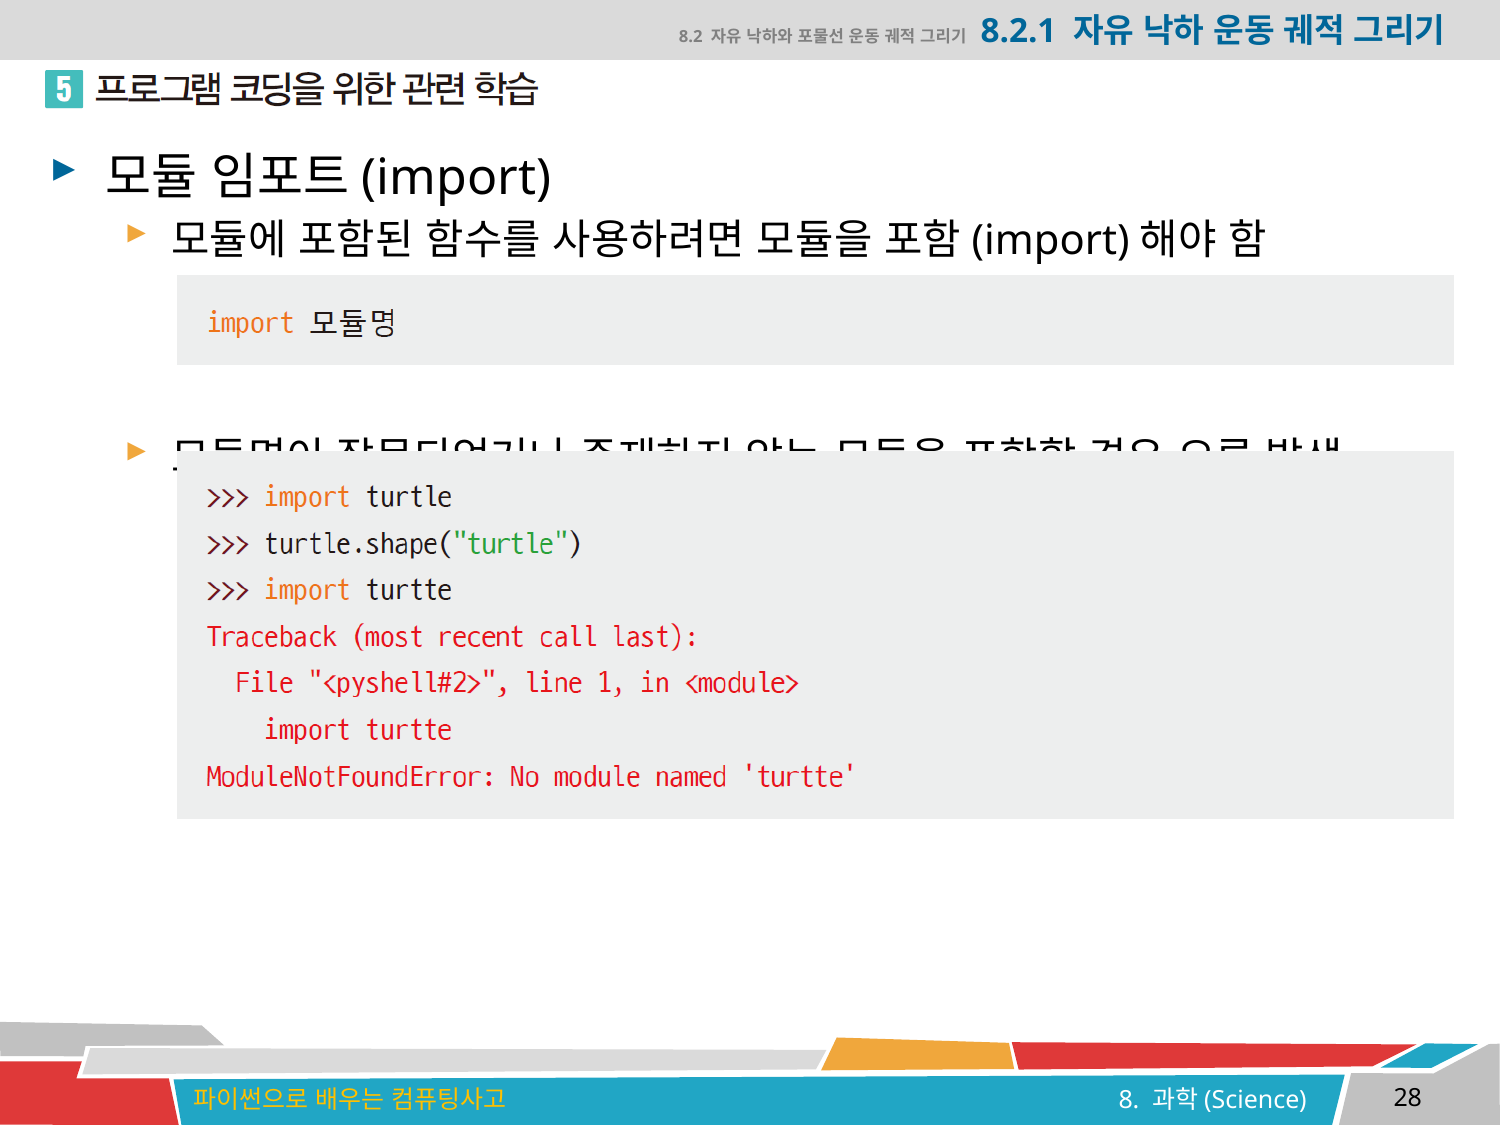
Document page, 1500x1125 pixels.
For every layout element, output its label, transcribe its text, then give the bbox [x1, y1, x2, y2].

picture [38, 62, 1375, 116]
list 모듈 임포트(import) 모듈에 포함된 함수를 사용하려면 모듈을 포함(import)해야 함 모듈명이 잘못되었거나 존재하지 않는 모듈을 포함할 경우 오류 발생 [34, 76, 1461, 994]
slide_number 28 [1361, 1080, 1437, 1118]
title 8.2 자유 낙하와 포물선 운동 궤적 그리기 8.2.1 자유 낙하 운동 궤적 그리기 [75, 6, 1461, 52]
picture [177, 451, 1454, 819]
picture [177, 275, 1454, 365]
